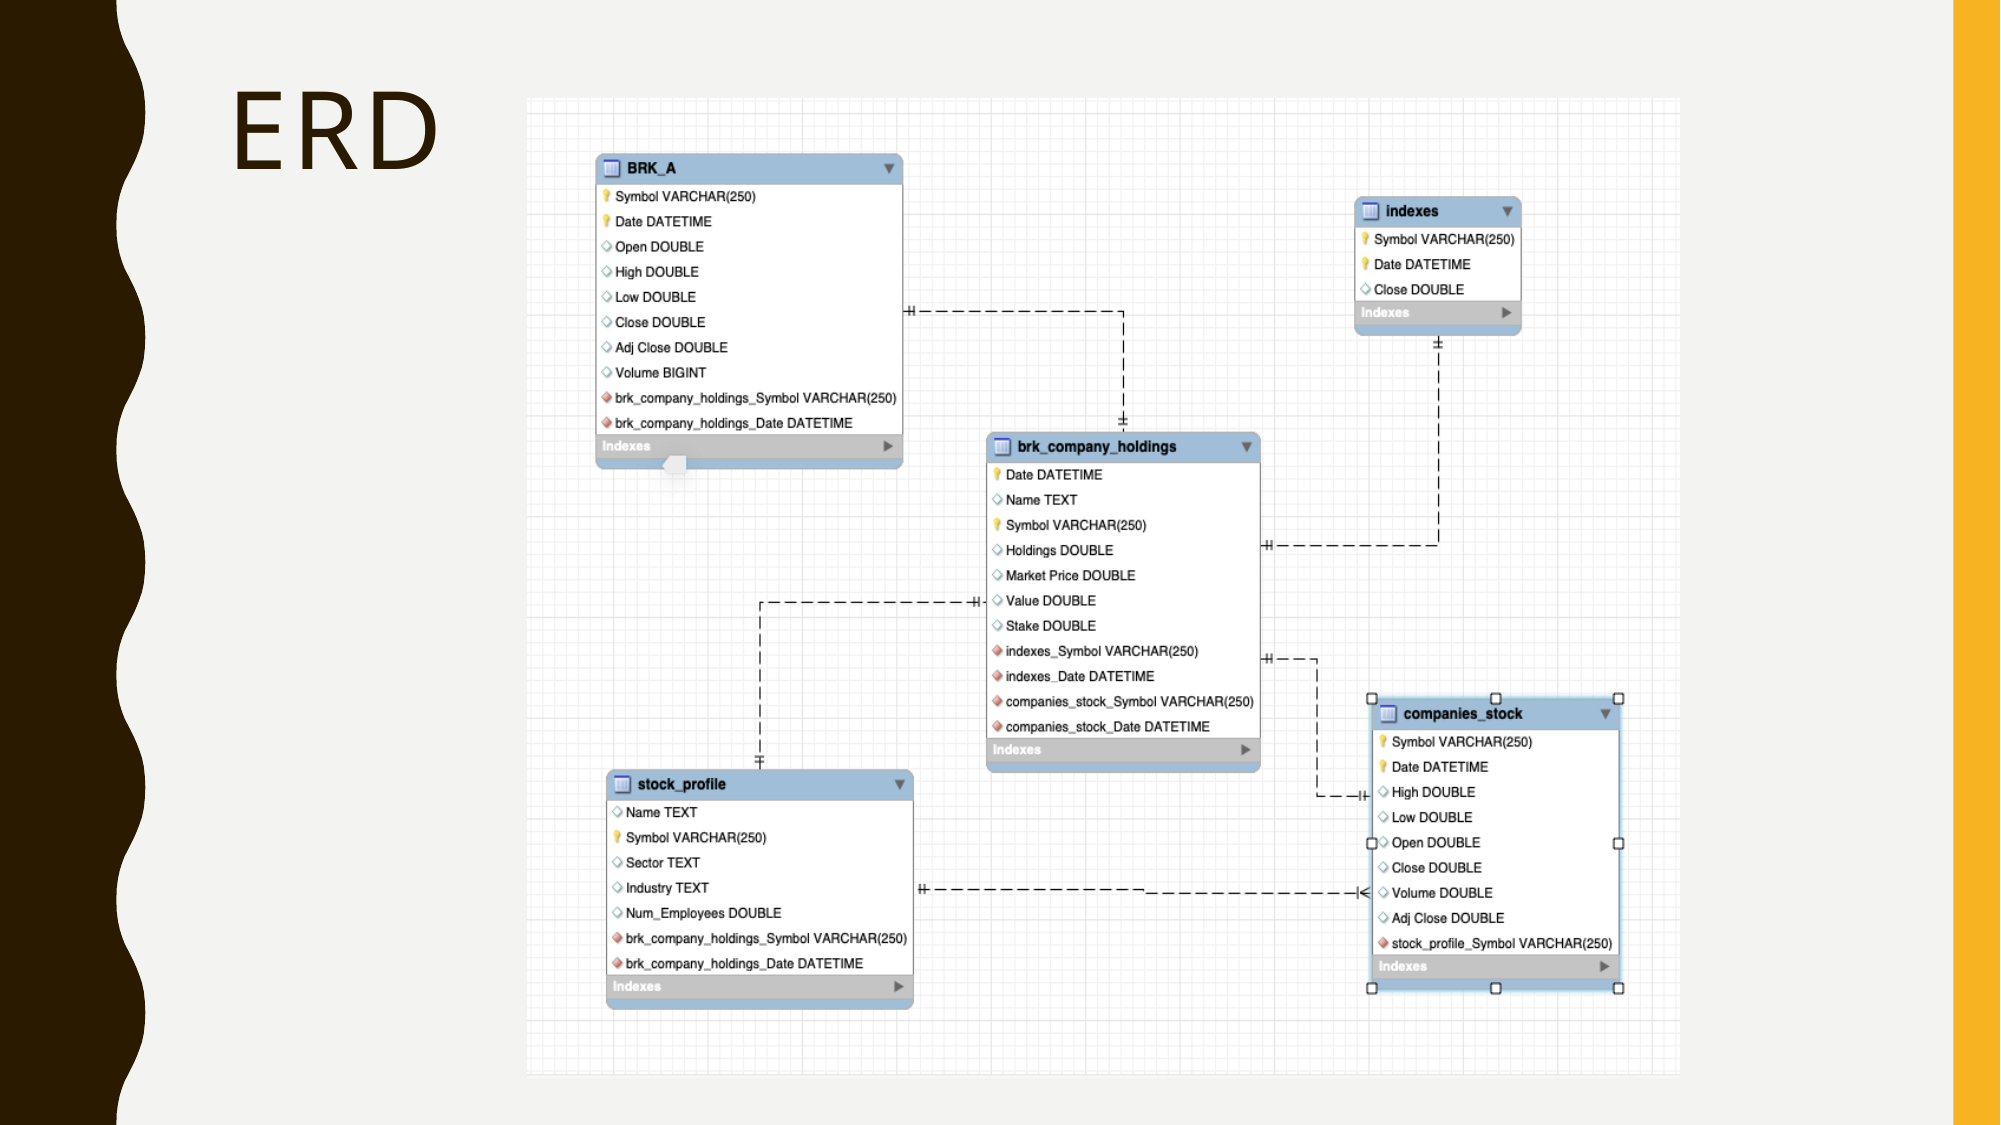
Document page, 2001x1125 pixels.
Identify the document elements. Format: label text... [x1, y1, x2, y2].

title erd [212, 68, 1883, 314]
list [527, 98, 1680, 1078]
